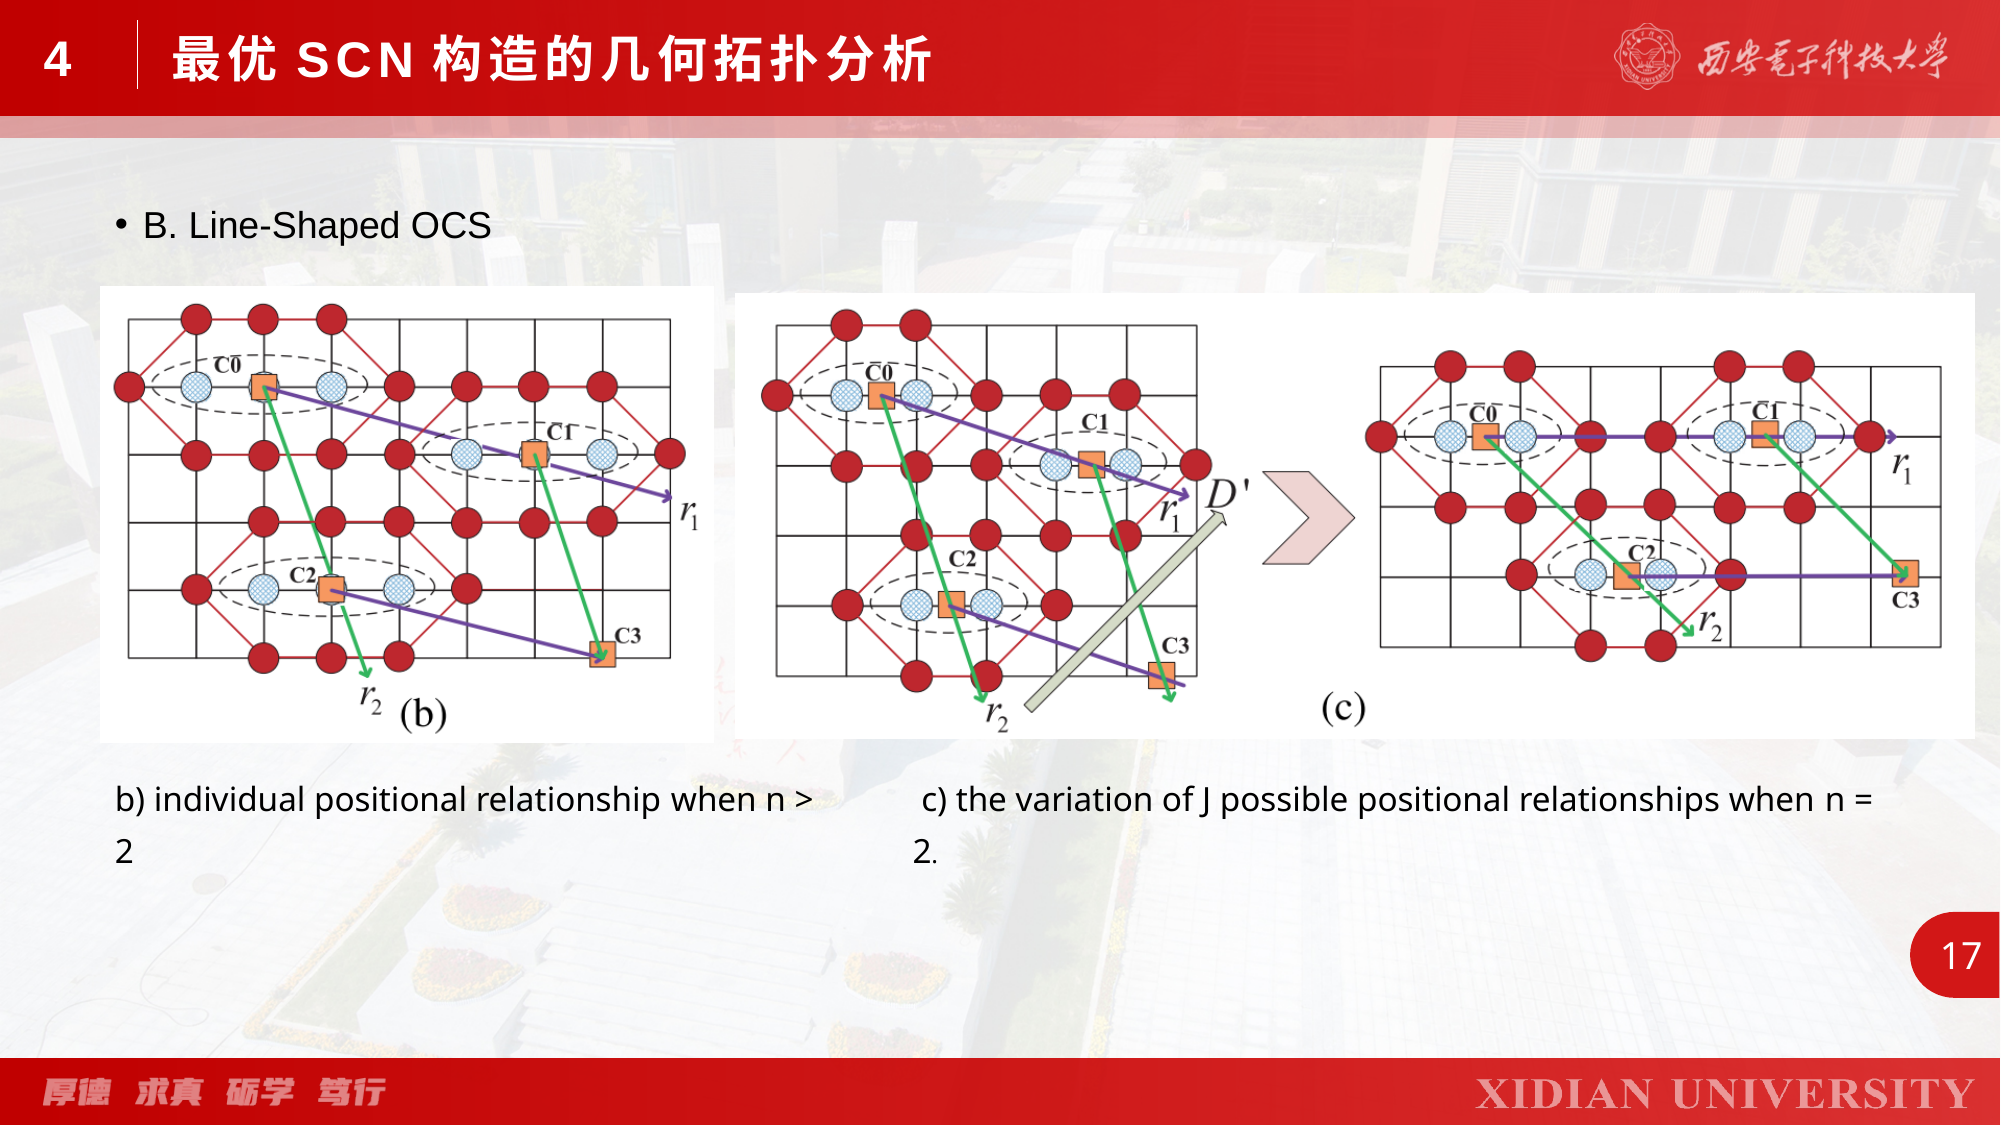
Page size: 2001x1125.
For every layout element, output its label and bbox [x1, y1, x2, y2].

picture [735, 293, 1975, 739]
text_box [0, 0, 2000, 1125]
text_box [21, 22, 1975, 1125]
picture [100, 285, 714, 743]
